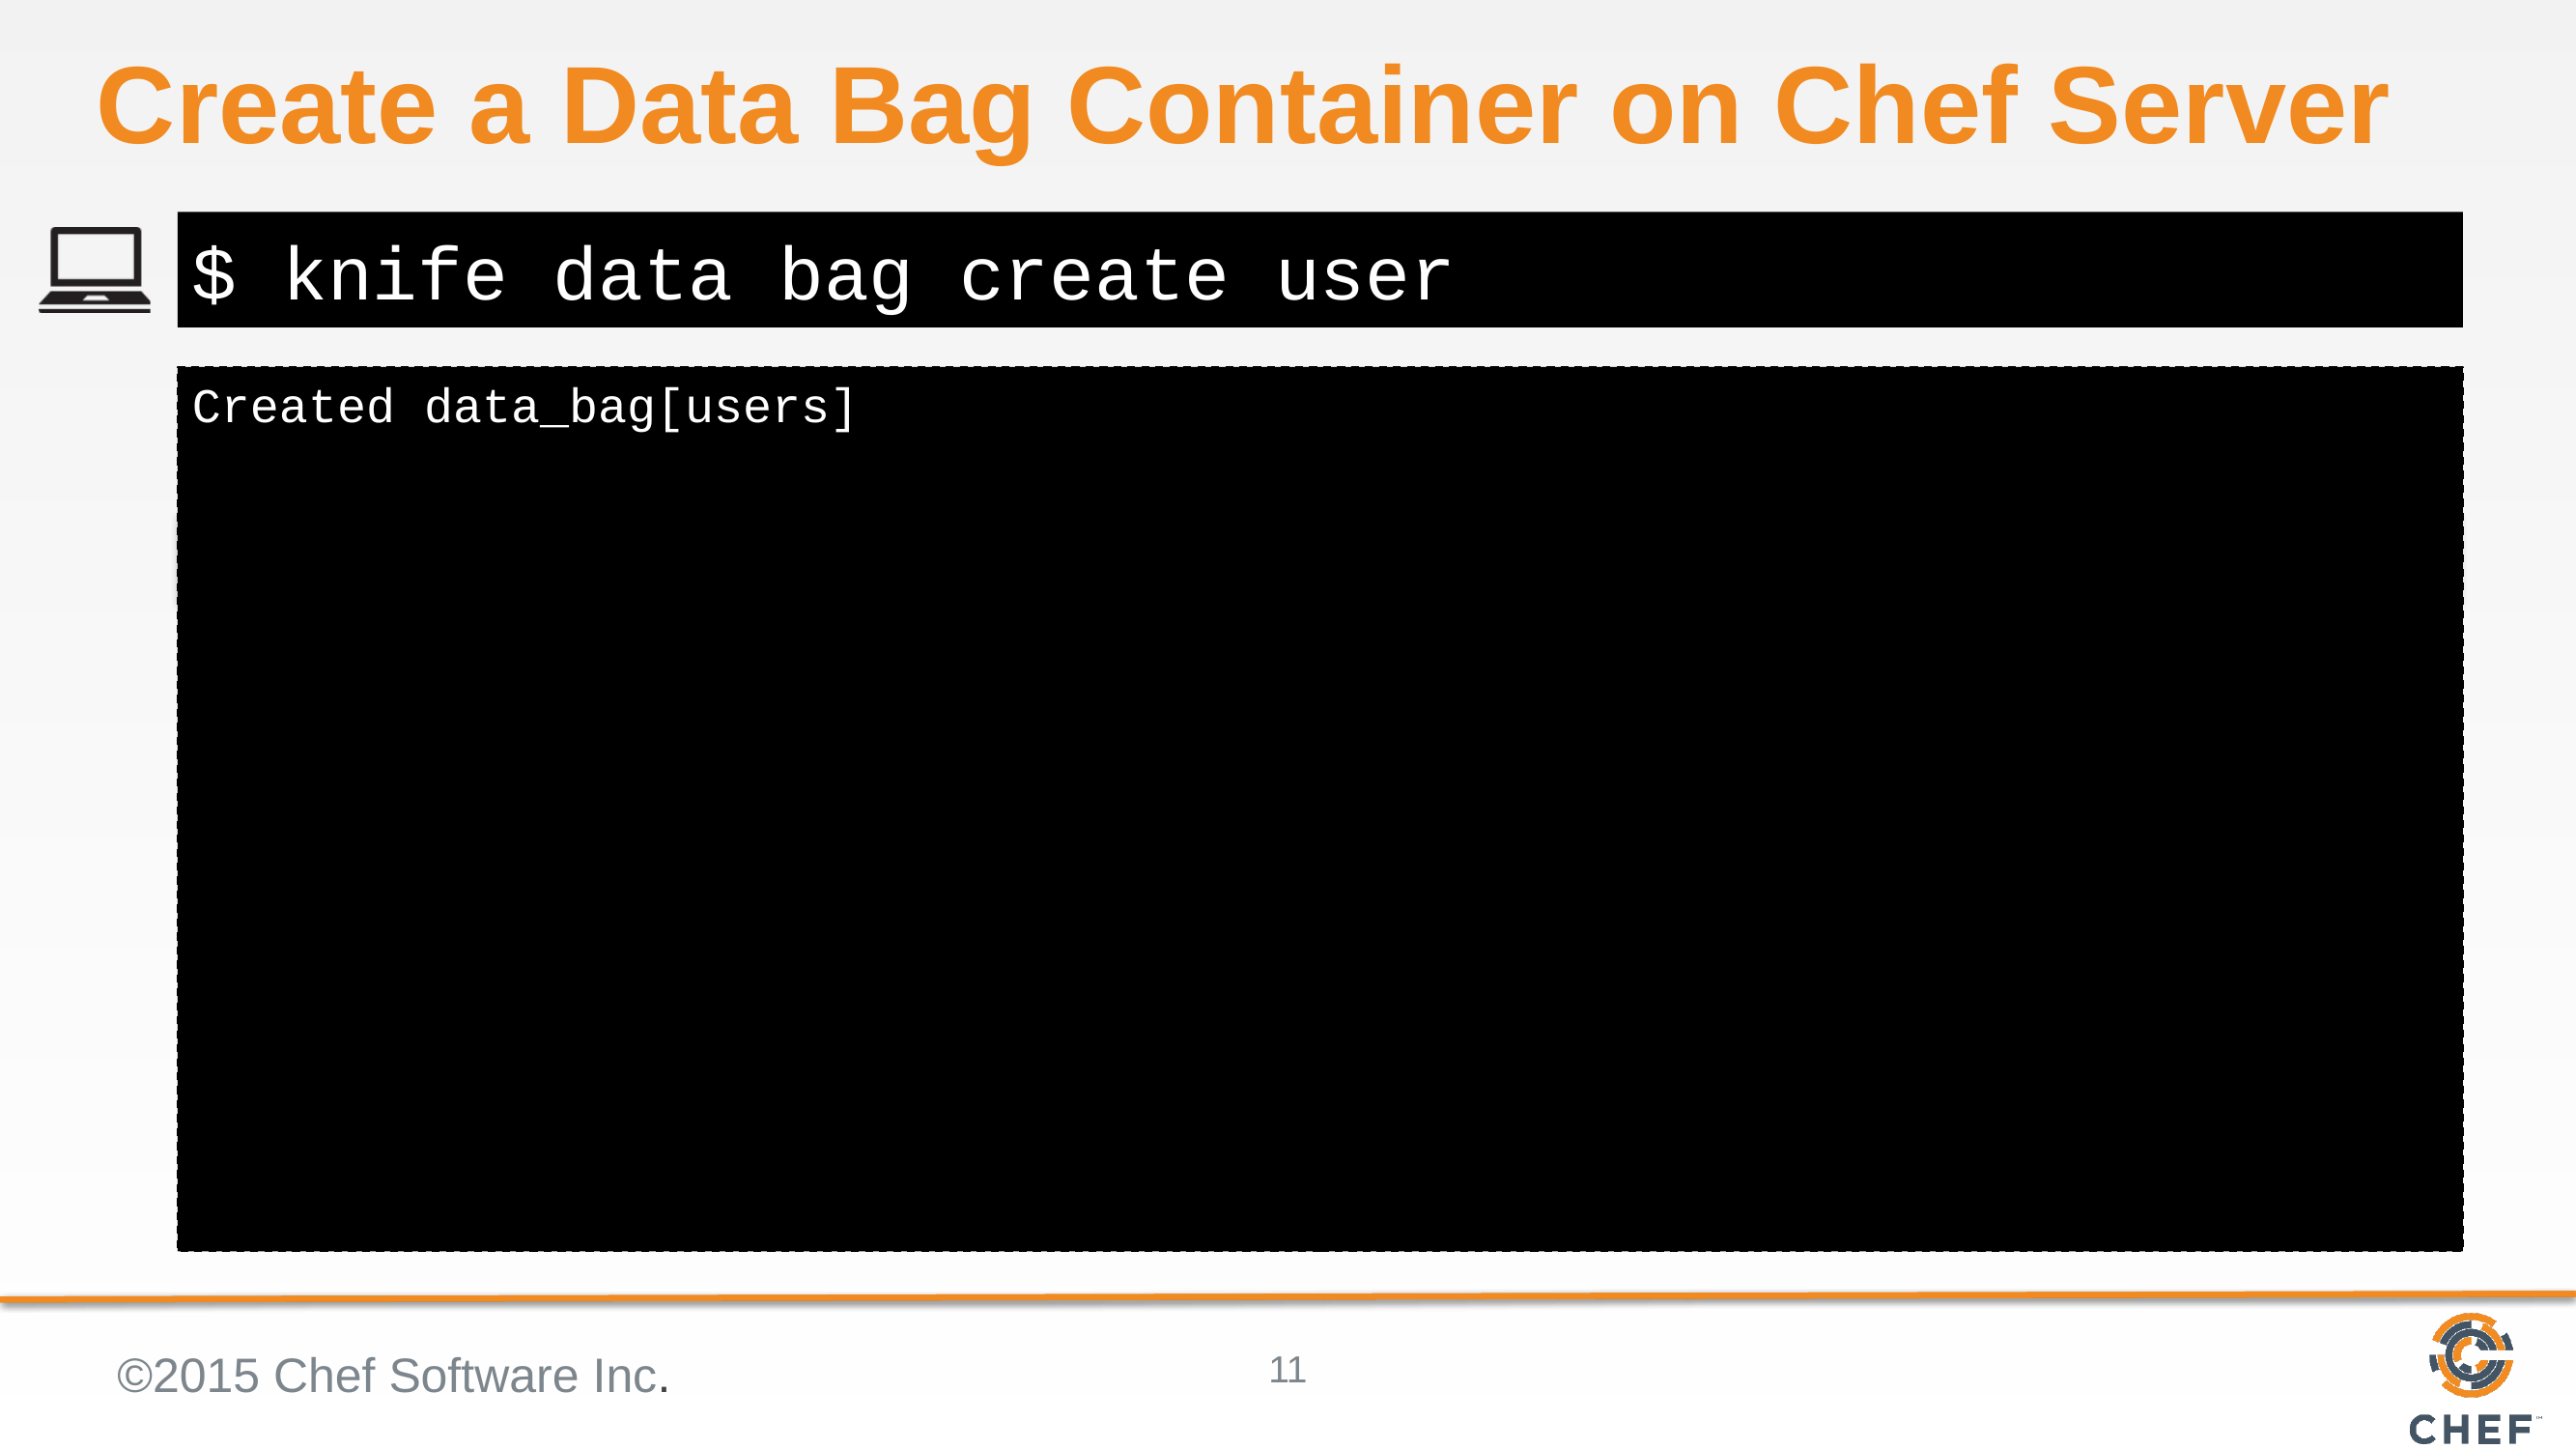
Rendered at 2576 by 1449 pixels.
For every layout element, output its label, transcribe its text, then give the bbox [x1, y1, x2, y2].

list Created data_bag[users] [177, 366, 2464, 1252]
list $ knife data bag create user [177, 212, 2463, 327]
picture [2399, 1297, 2550, 1449]
slide_number 11 [1172, 1338, 1403, 1416]
footer ©2015 Chef Software Inc. [102, 1336, 948, 1418]
title Create a Data Bag Container on Chef Server [96, 48, 2463, 180]
